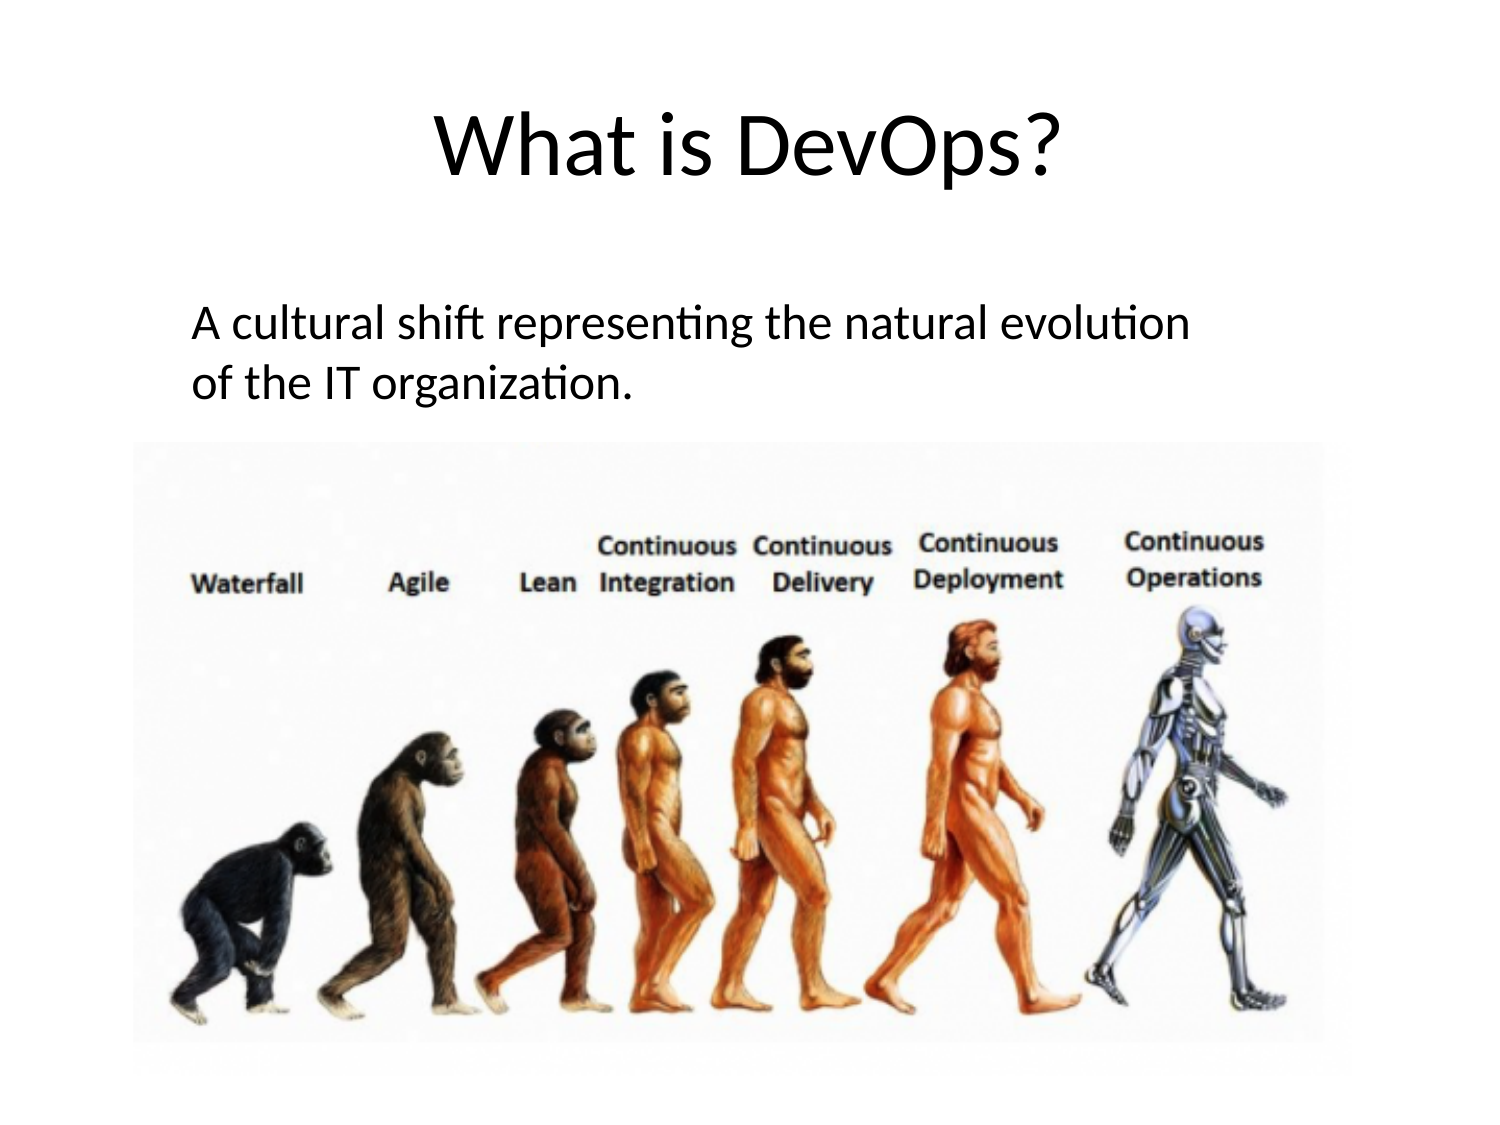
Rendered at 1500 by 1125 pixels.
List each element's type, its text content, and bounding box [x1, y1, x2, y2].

title What is DevOps? [75, 45, 1425, 233]
text_box A cultural shift representing the natural evolution of the IT organization. [176, 282, 1235, 417]
picture [133, 441, 1384, 1125]
